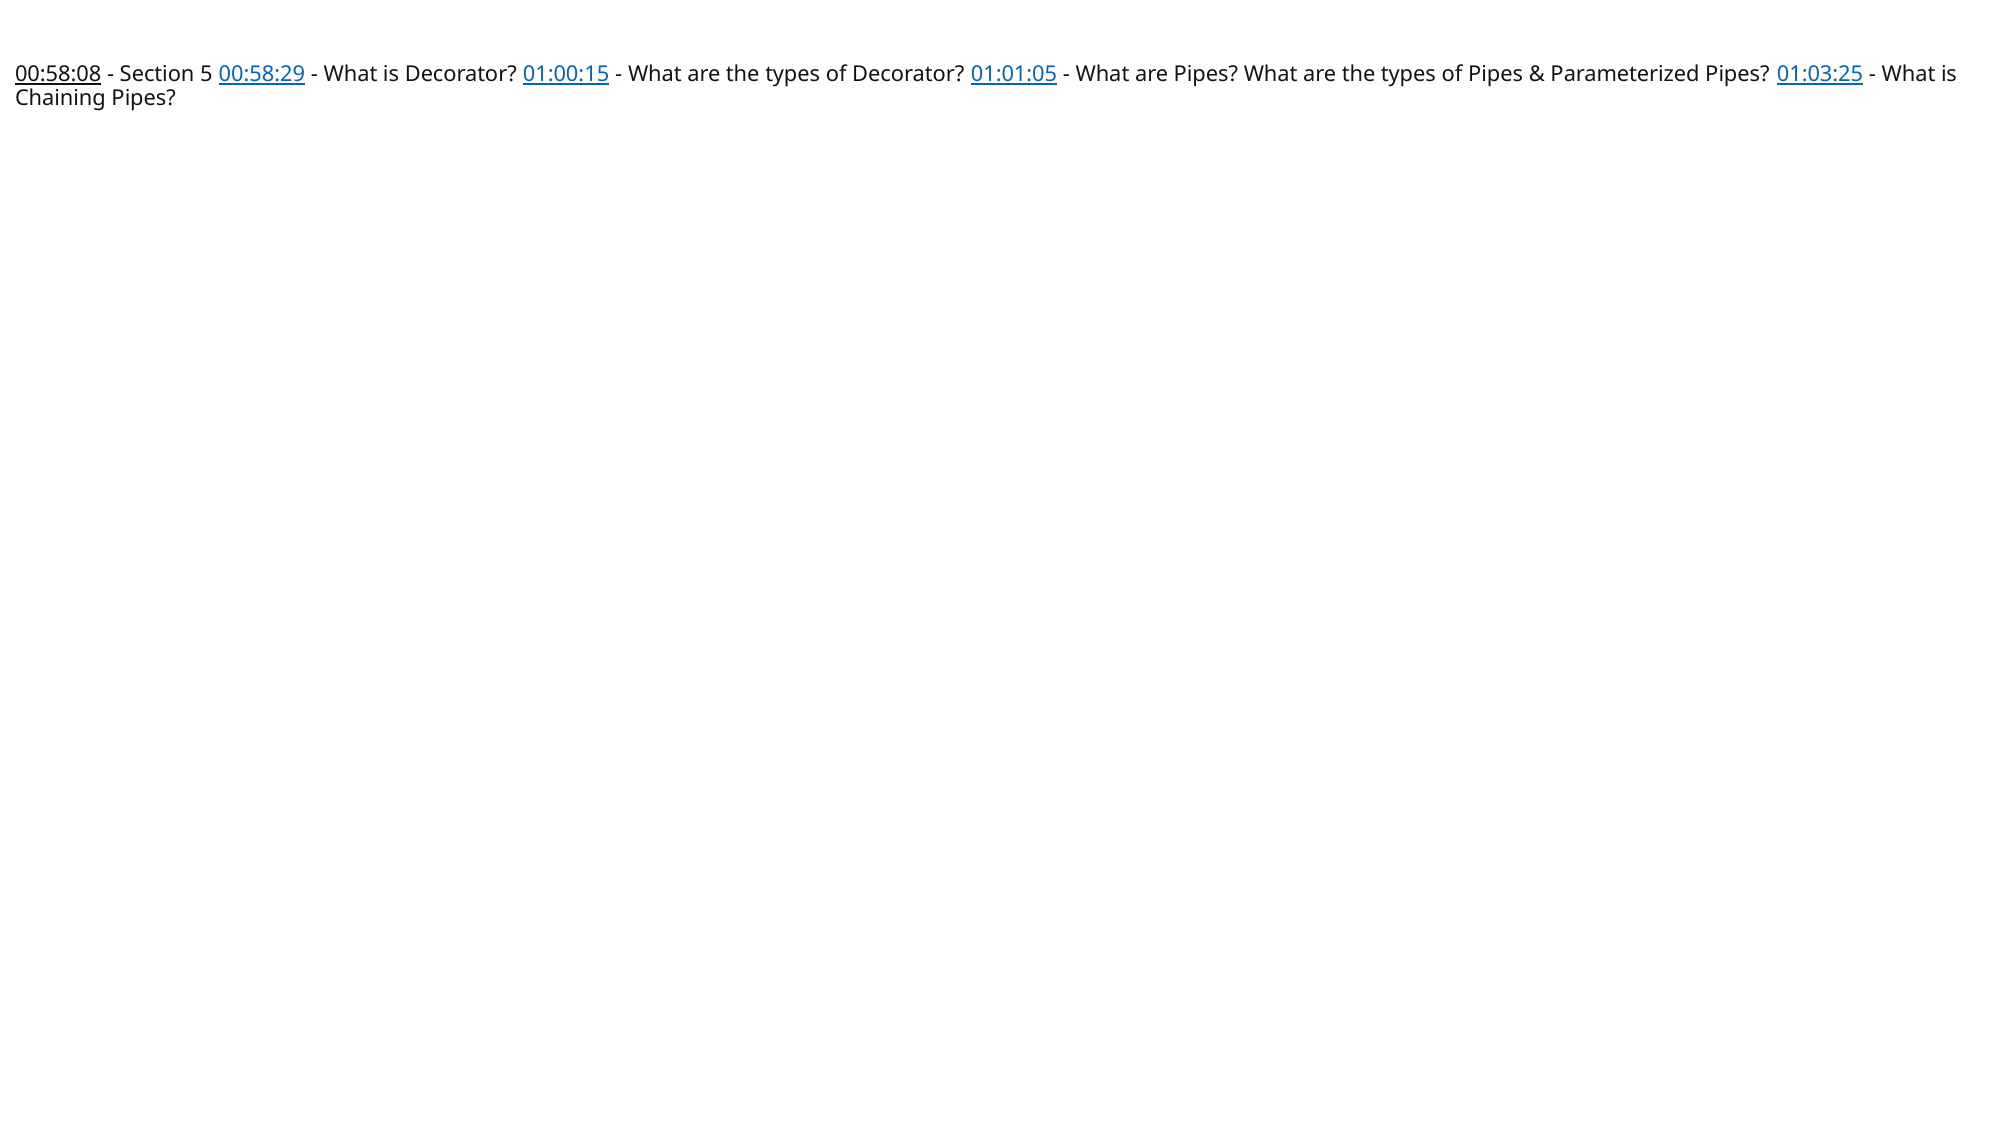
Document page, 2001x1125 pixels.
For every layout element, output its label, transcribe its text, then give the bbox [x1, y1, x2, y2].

title 00:58:08 - Section 5 00:58:29 - What is Decorator? 01:00:15 - What are the types of Decorator? 01:01:05 - What are Pipes? What are the types of Pipes & Parameterized Pipes? 01:03:25 - What is Chaining Pipes? [0, 0, 2000, 170]
